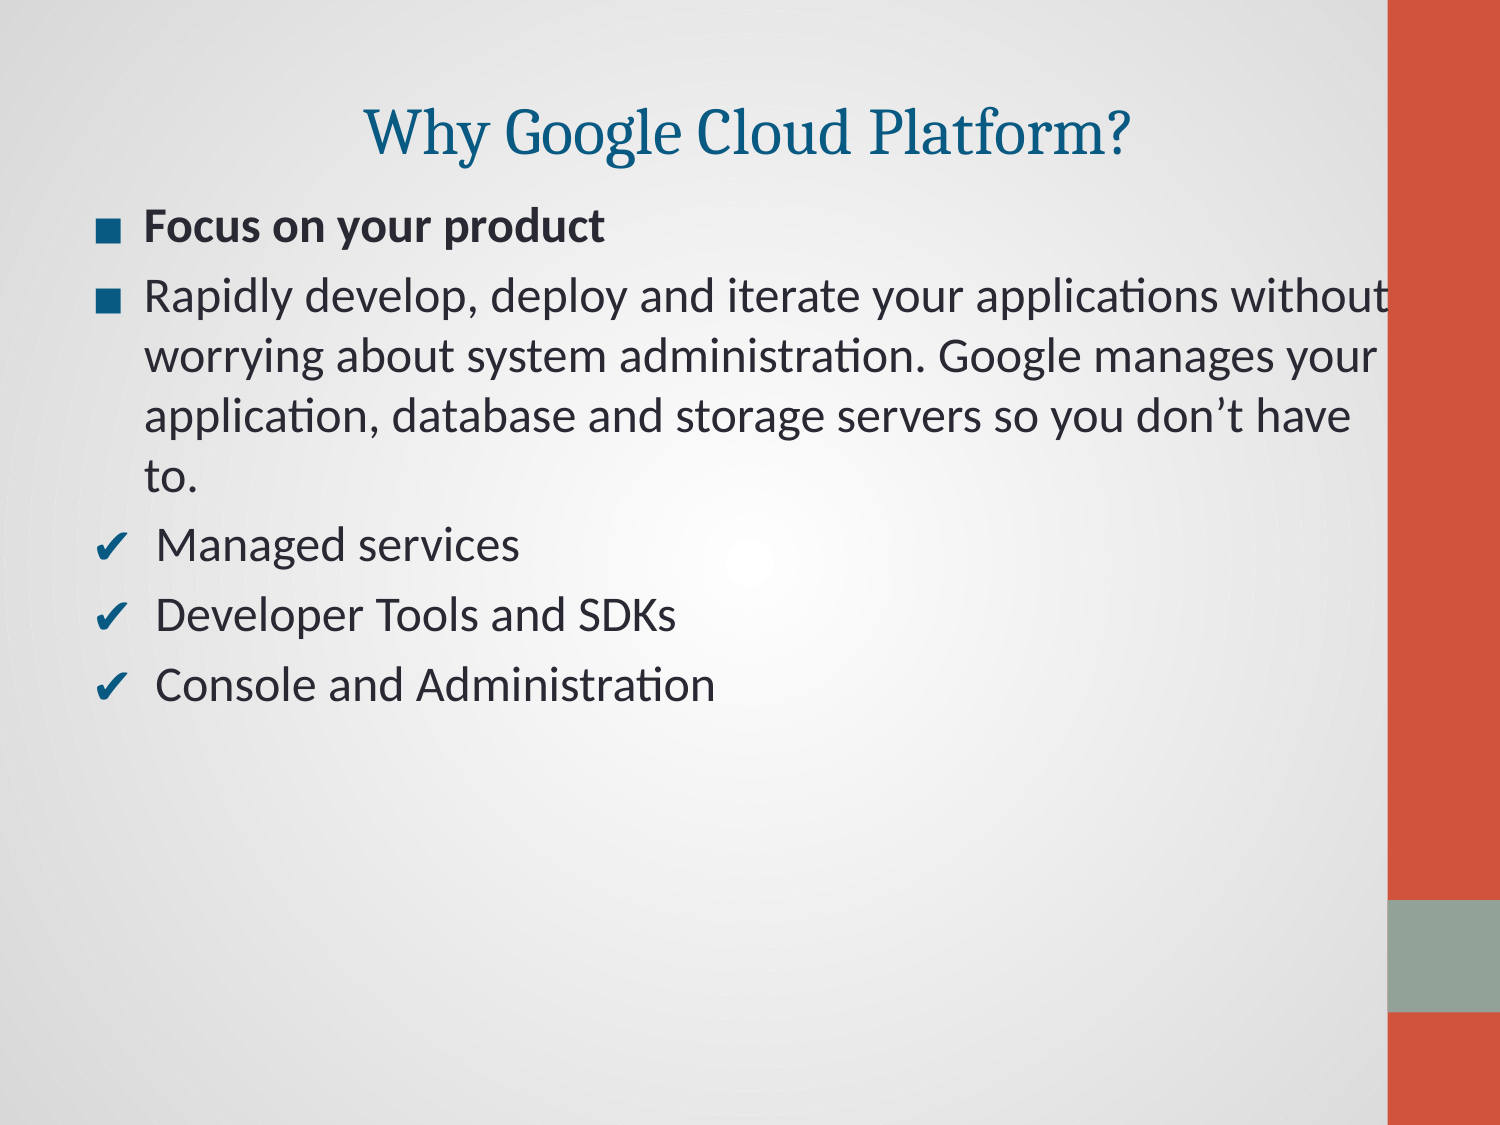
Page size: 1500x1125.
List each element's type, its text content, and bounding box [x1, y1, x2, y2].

title Why Google Cloud Platform? [76, 87, 1424, 169]
list Focus on your product Rapidly develop, deploy and iterate your applications without worrying about system administration. Google manages your application, database and storage servers so you don’t have to. Managed services Developer Tools and SDKs Console and Administration [76, 184, 1424, 909]
